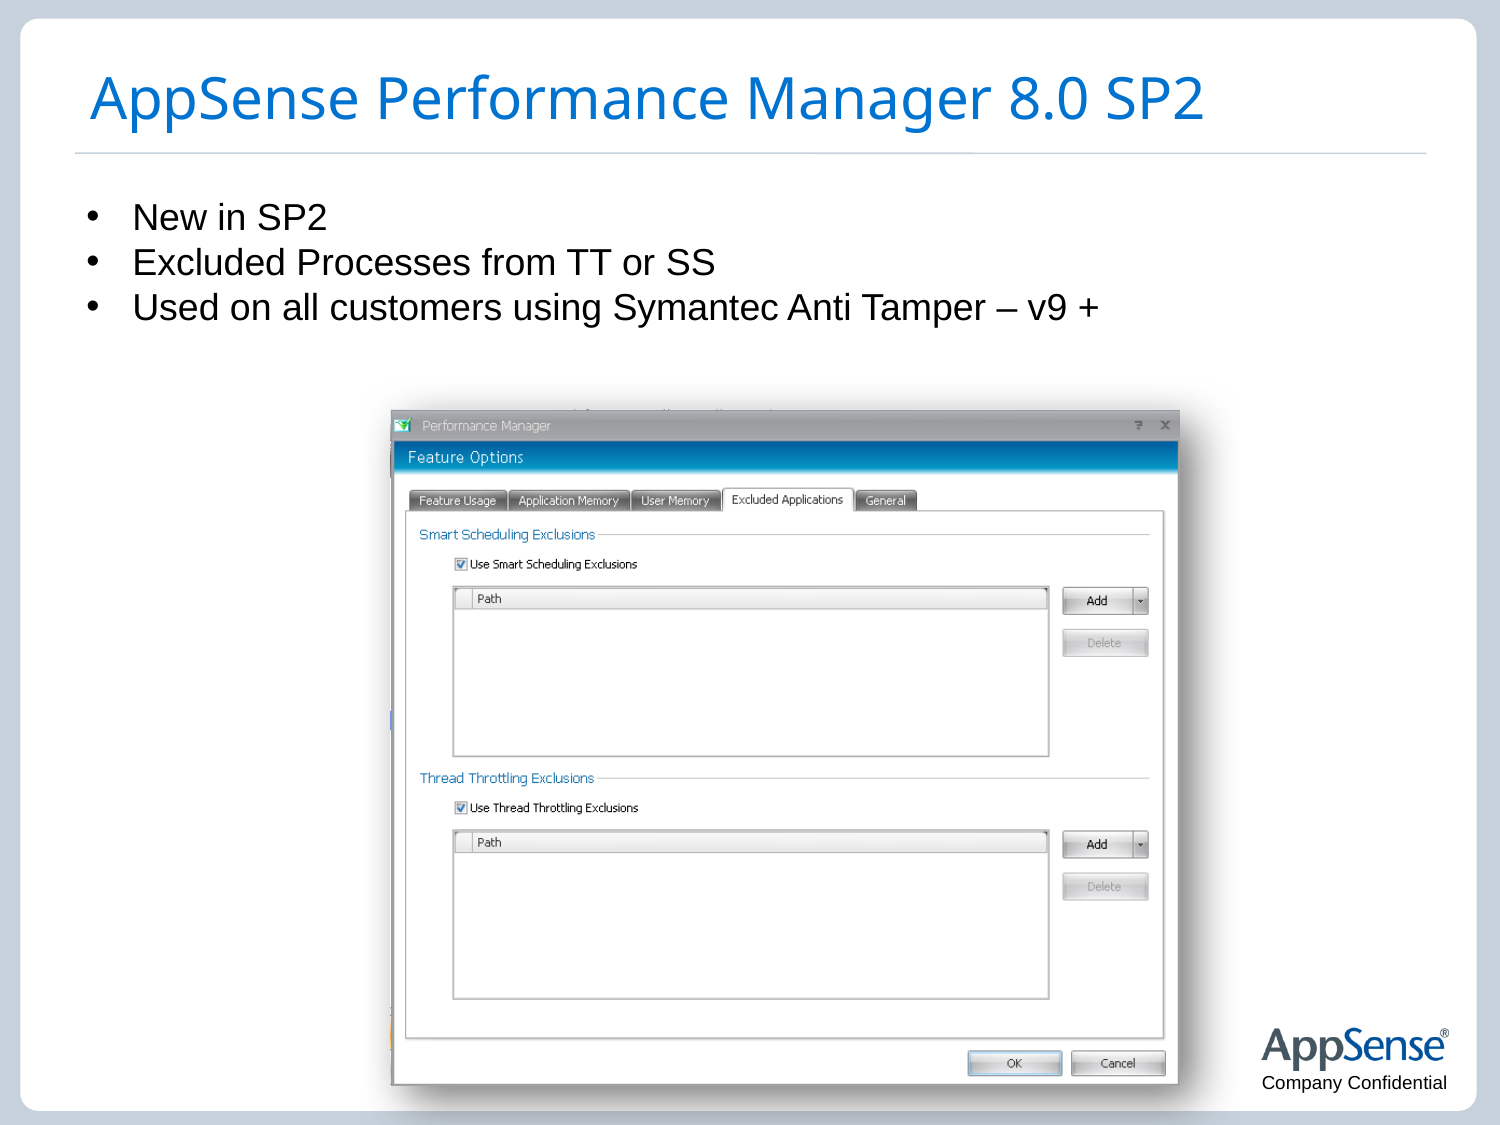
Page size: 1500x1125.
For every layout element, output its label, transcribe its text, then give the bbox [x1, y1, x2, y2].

title AppSense Performance Manager 8.0 SP2 [74, 44, 1426, 148]
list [390, 409, 1181, 1086]
text_box New in SP2 Excluded Processes from TT or SS Used on all customers using Symantec Anti Tamper – v9 + [71, 185, 1418, 336]
picture [1261, 1027, 1449, 1071]
